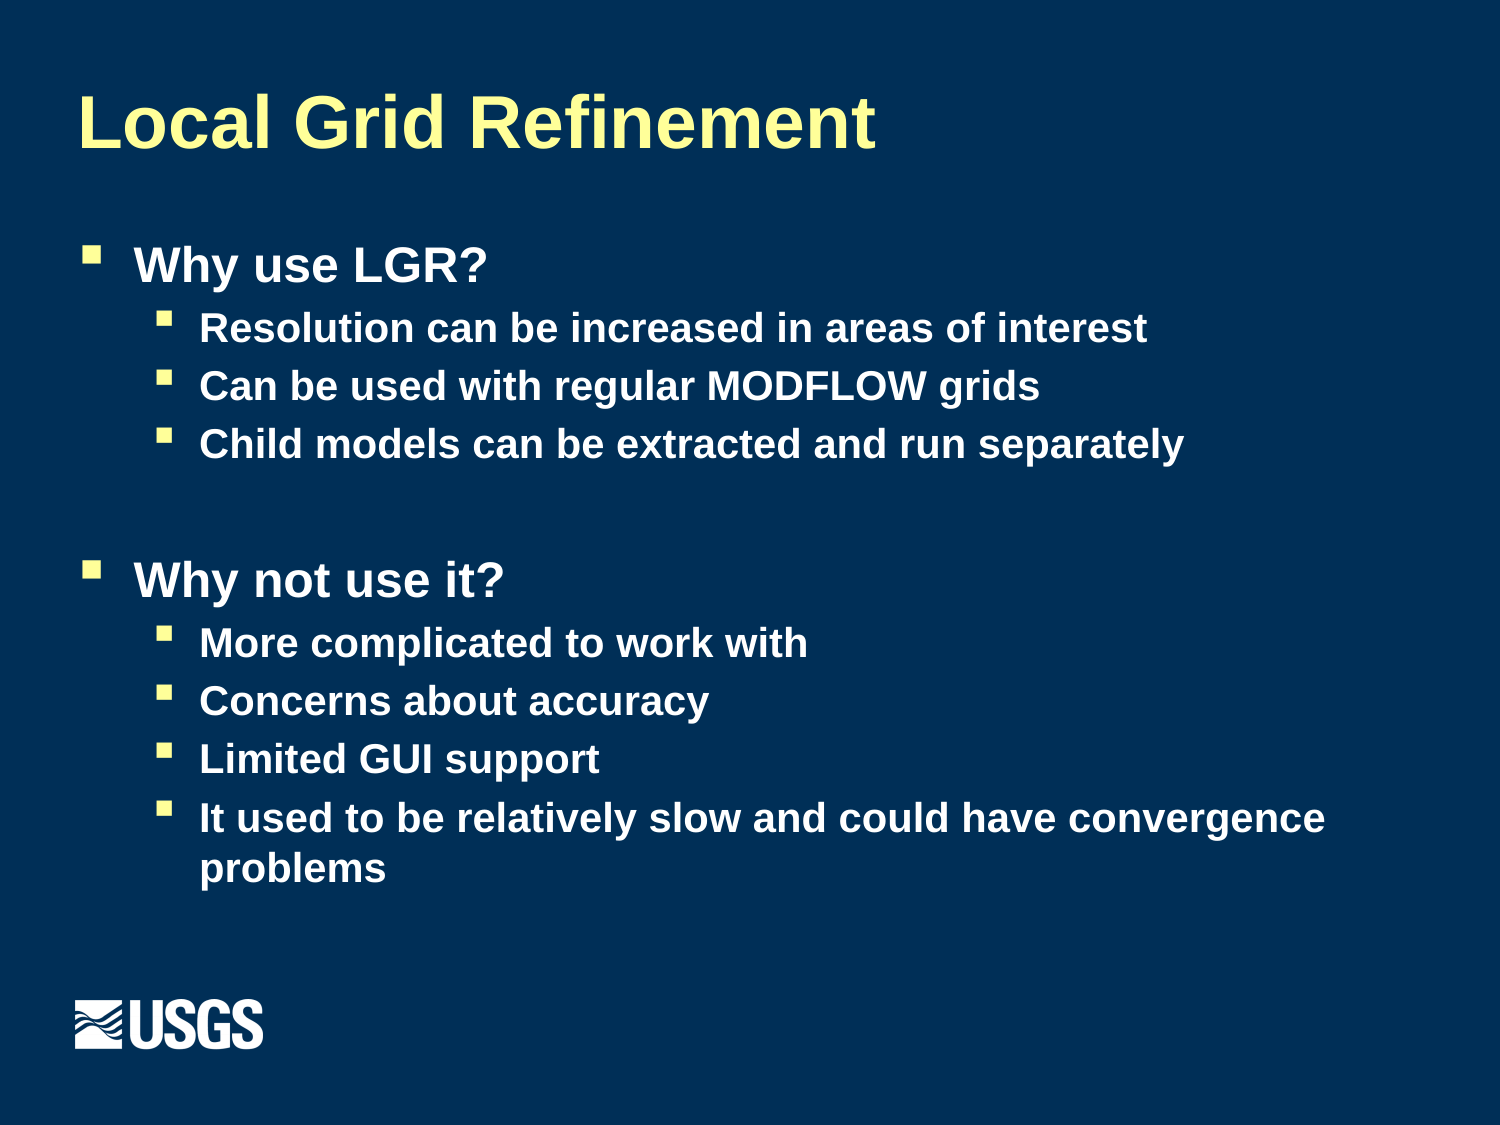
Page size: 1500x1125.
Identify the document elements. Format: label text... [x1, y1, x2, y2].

title Local Grid Refinement [62, 24, 1425, 213]
list Why use LGR? Resolution can be increased in areas of interest Can be used with regular MODFLOW grids Child models can be extracted and run separately Why not use it? More complicated to work with Concerns about accuracy Limited GUI support It used to be relatively slow and could have convergence problems [62, 224, 1425, 963]
